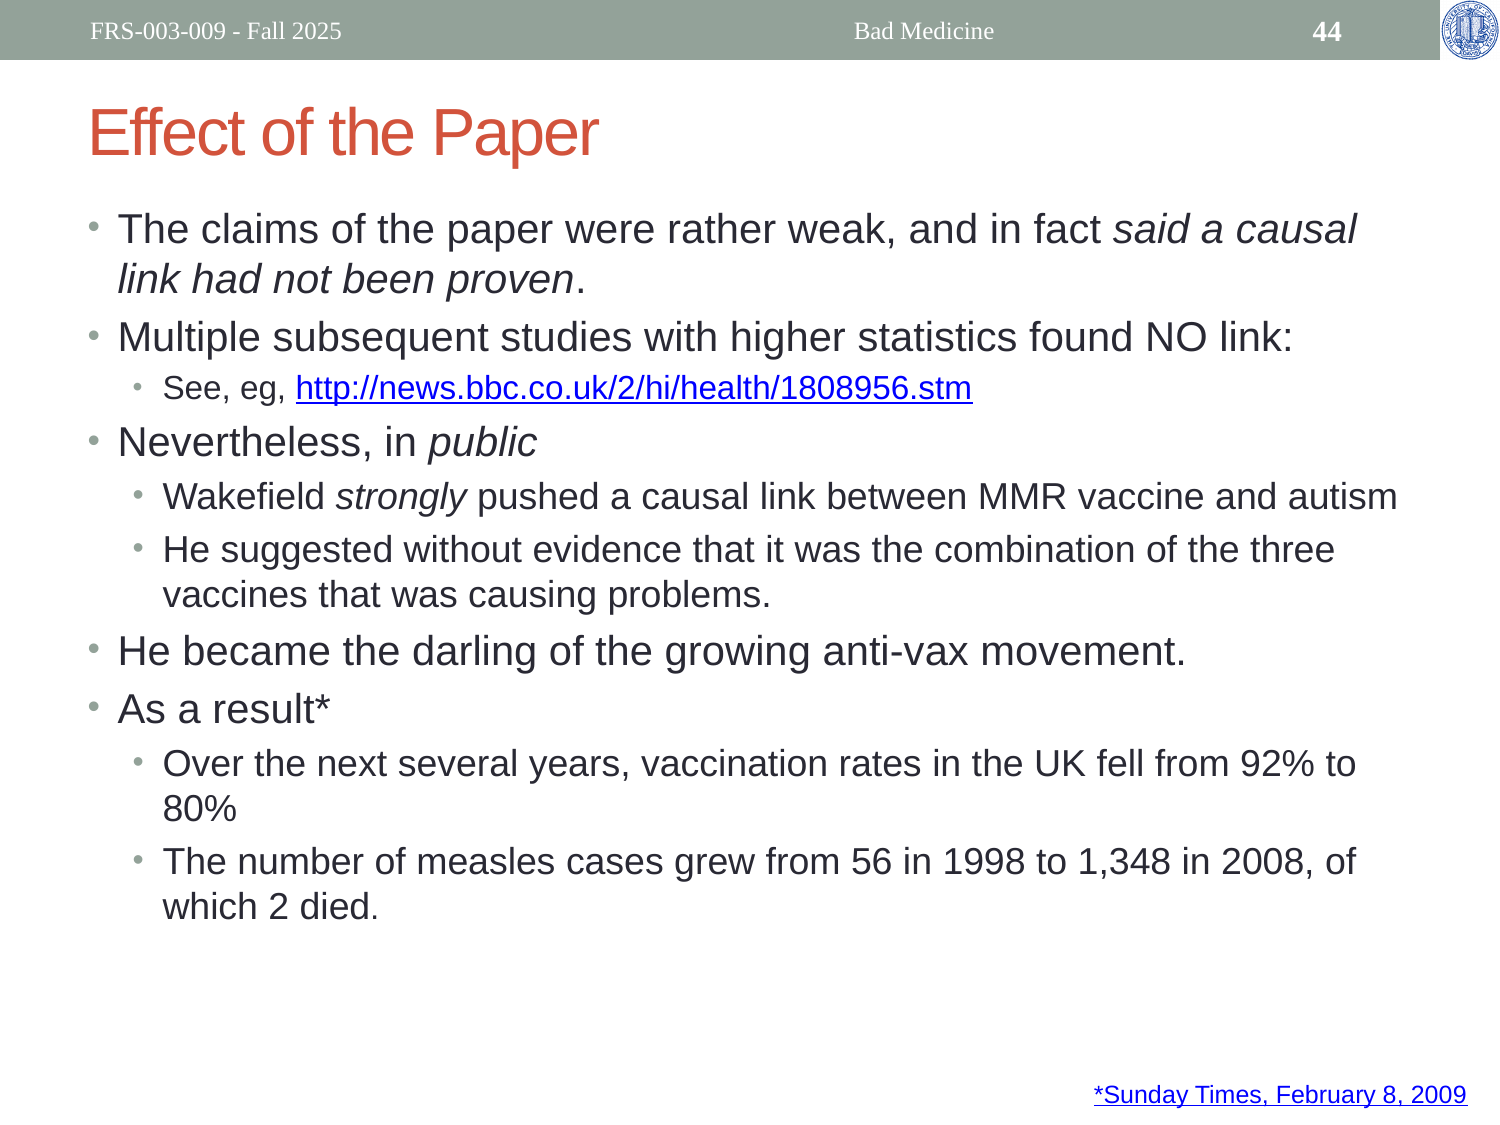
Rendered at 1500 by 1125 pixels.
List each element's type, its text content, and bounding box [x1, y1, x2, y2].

title Effect of the Paper [72, 77, 1423, 181]
text_box *Sunday Times, February 8, 2009 [861, 1071, 1483, 1117]
slide_number FRS-003-009 - Fall 2025 [75, 3, 550, 57]
slide_number 44 [1297, 3, 1425, 57]
footer Bad Medicine [562, 3, 1286, 57]
list The claims of the paper were rather weak, and in fact said a causal link had not been proven. Multiple subsequent studies with higher statistics found NO link: See, eg, http://news.bbc.co.uk/2/hi/health/1808956.stm Nevertheless, in public Wakefield strongly pushed a causal link between MMR vaccine and autism He suggested without evidence that it was the combination of the three vaccines that was causing problems. He became the darling of the growing anti-vax movement. As a result* Over the next several years, vaccination rates in the UK fell from 92% to 80% The number of measles cases grew from 56 in 1998 to 1,348 in 2008, of which 2 died. [72, 193, 1423, 1087]
picture [1440, 0, 1500, 61]
